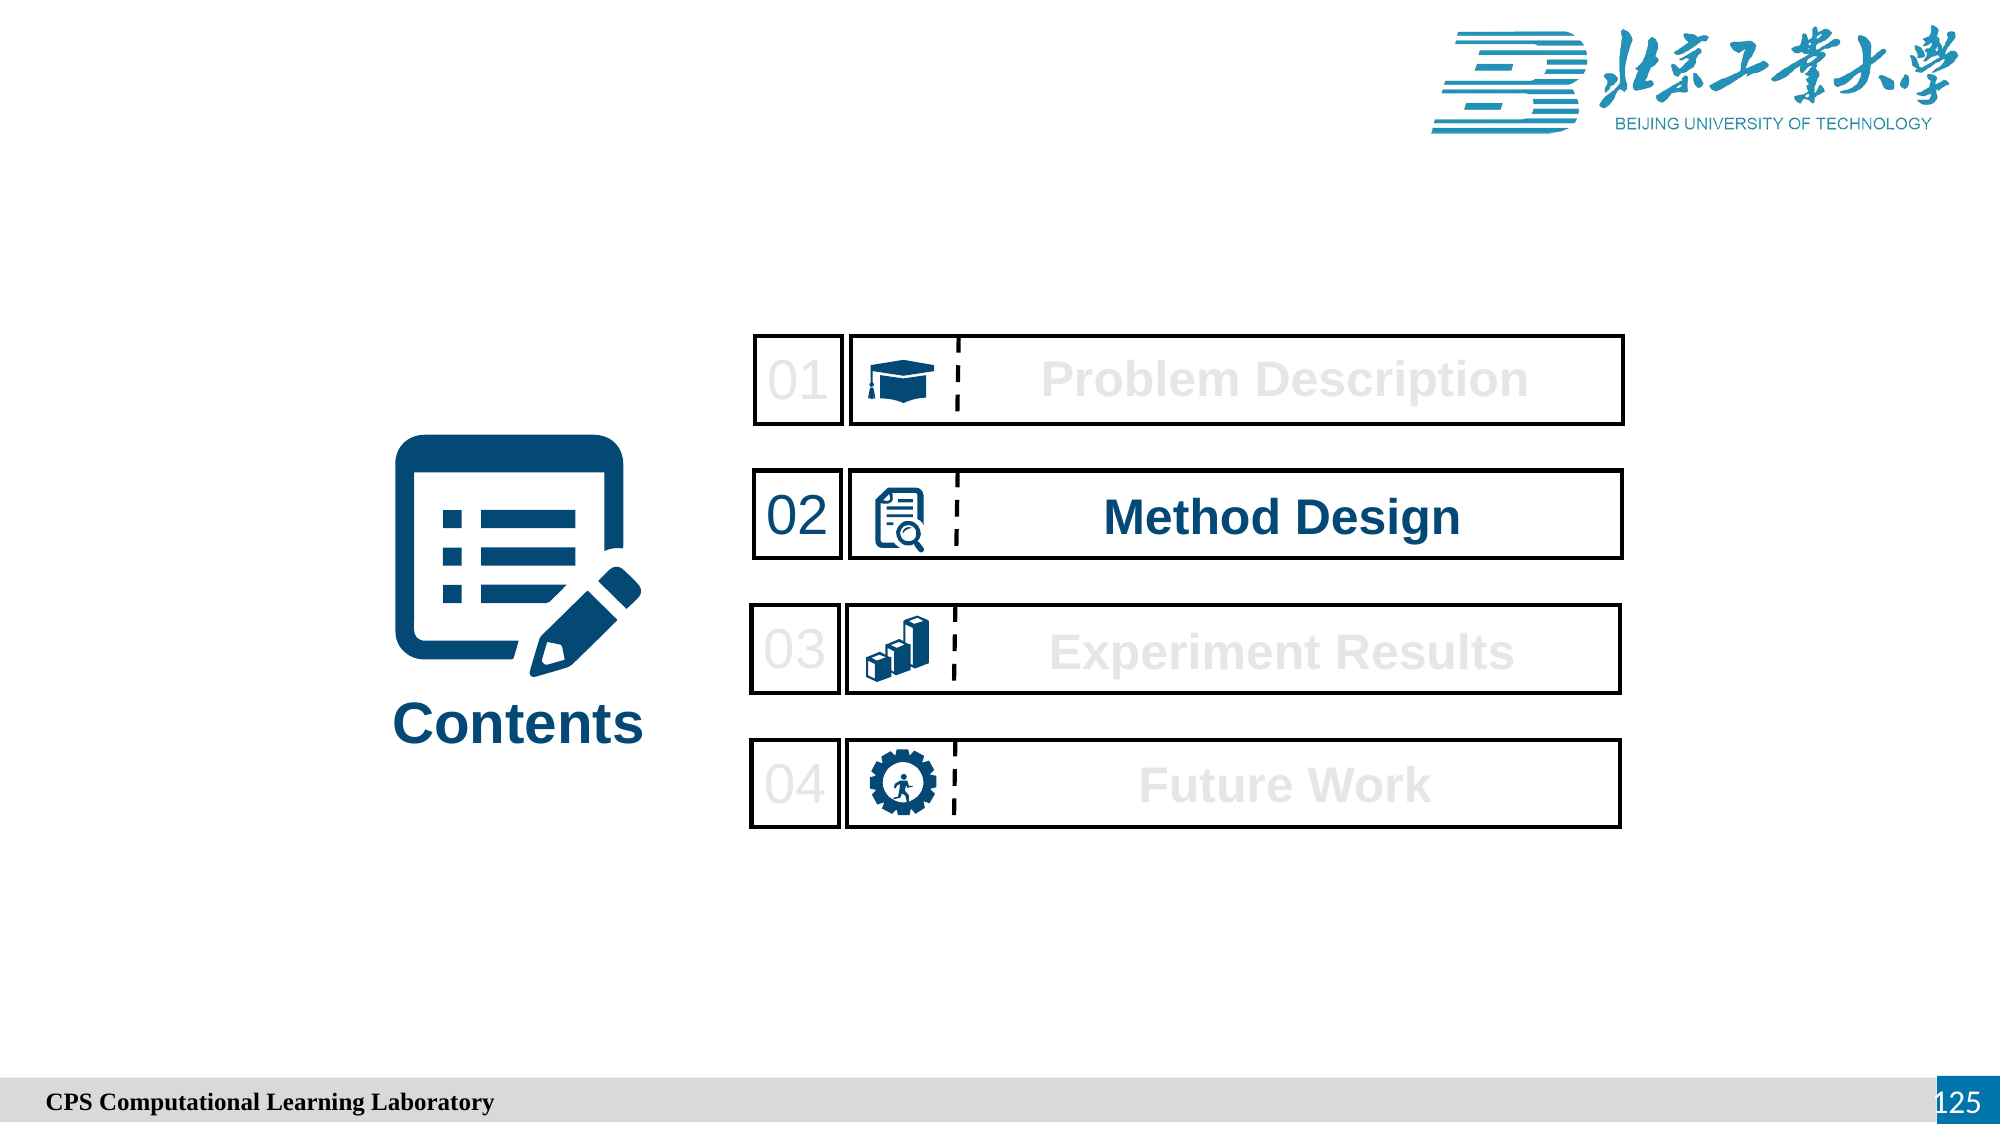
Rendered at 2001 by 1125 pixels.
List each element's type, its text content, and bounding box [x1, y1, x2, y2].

text_box Contents [350, 677, 688, 763]
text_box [0, 1074, 2000, 1125]
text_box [741, 335, 1623, 424]
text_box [738, 604, 1621, 693]
text_box 125 [1903, 1070, 1997, 1074]
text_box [395, 434, 643, 678]
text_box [738, 739, 1621, 828]
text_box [740, 470, 1622, 559]
picture [1391, 25, 2000, 138]
